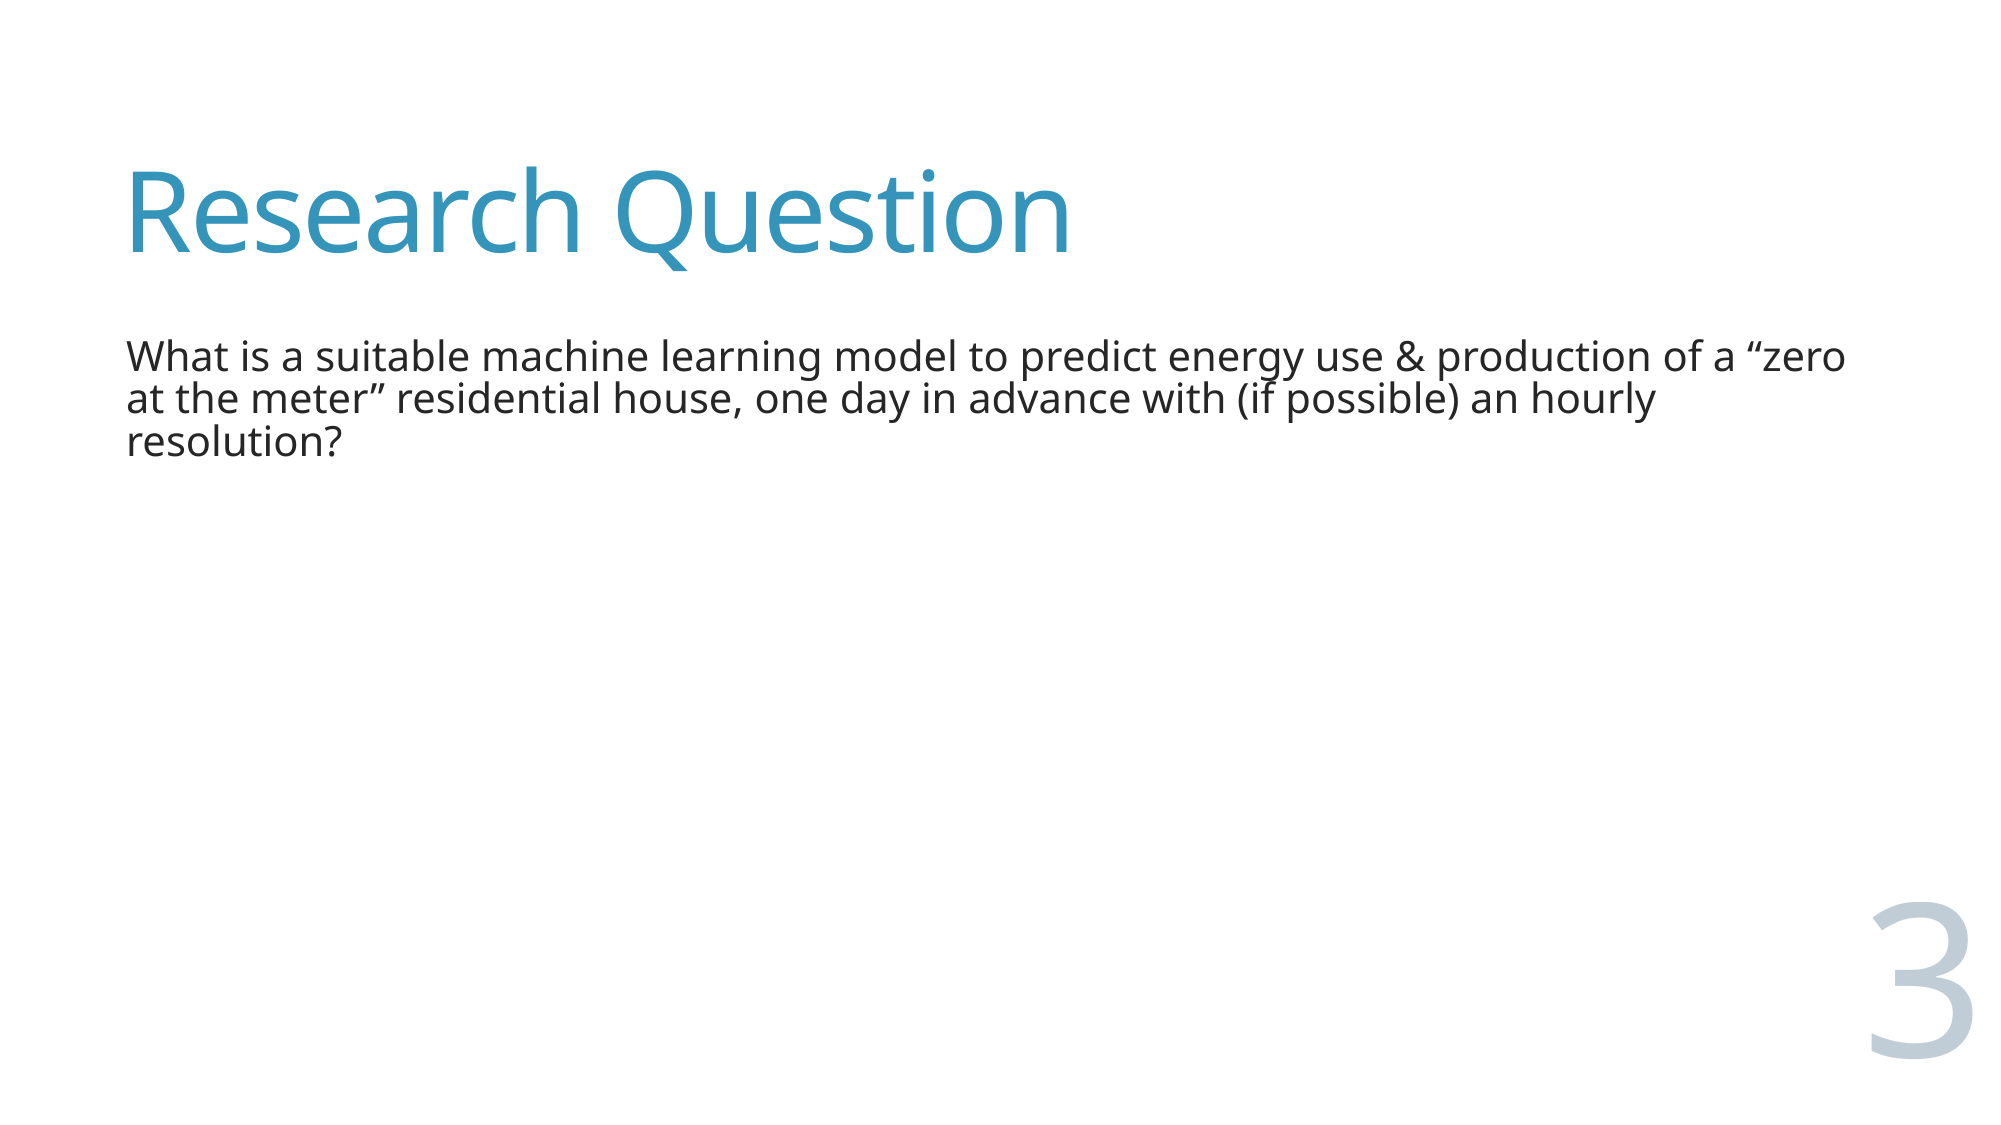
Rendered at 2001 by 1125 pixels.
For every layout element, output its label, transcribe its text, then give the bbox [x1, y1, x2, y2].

list What is a suitable machine learning model to predict energy use & production of a “zero at the meter” residential house, one day in advance with (if possible) an hourly resolution? [111, 329, 1876, 948]
title Research Question [107, 81, 1875, 354]
slide_number 3 [1520, 913, 2000, 1125]
